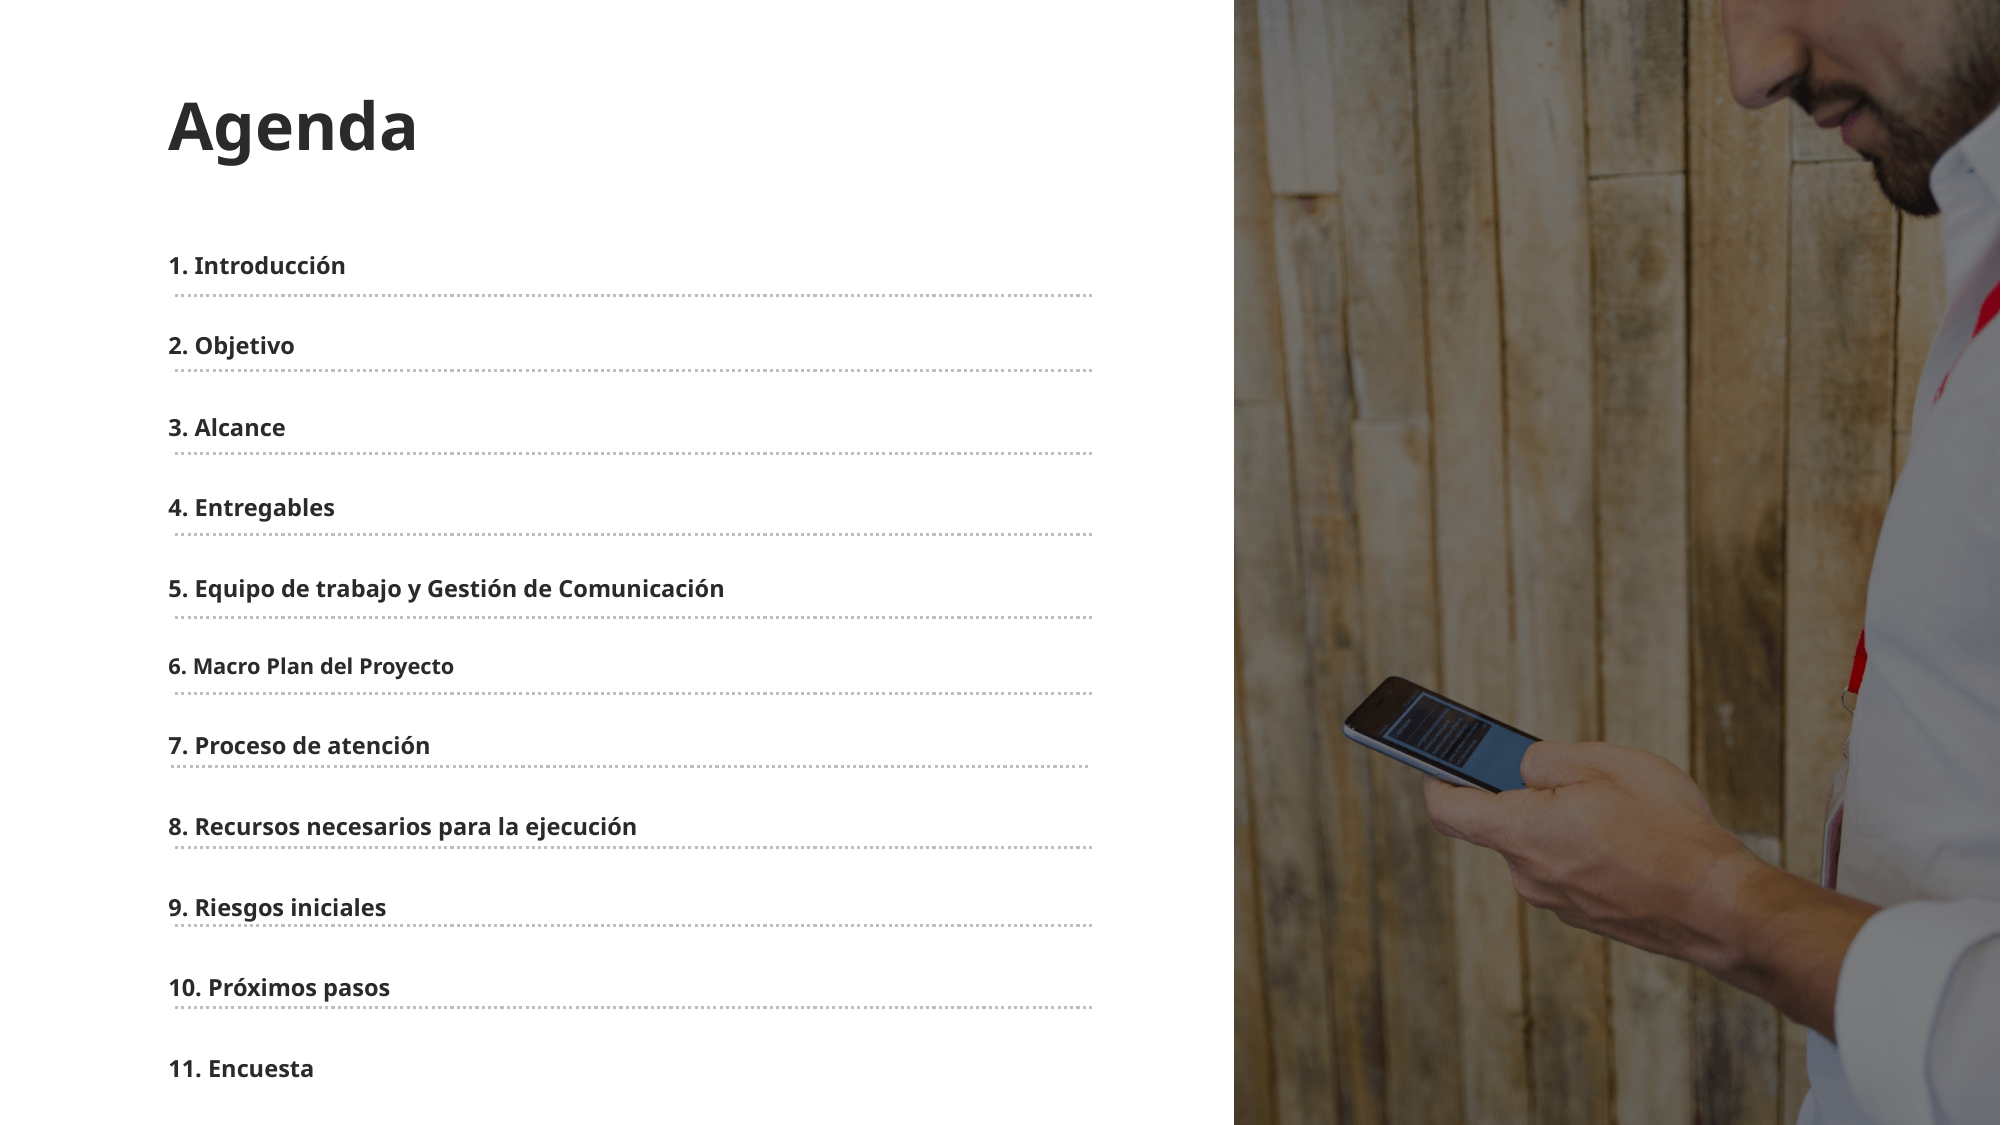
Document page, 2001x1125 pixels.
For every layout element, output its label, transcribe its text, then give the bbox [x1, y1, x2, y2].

picture [1234, 0, 2000, 1125]
list 1. Introducción 2. Objetivo 3. Alcance 4. Entregables 5. Equipo de trabajo y Gestión de Comunicación 6. Macro Plan del Proyecto 7. Proceso de atención 8. Recursos necesarios para la ejecución 9. Riesgos iniciales 10. Próximos pasos 11. Encuesta [153, 209, 1107, 1104]
title Agenda [153, 77, 1107, 175]
